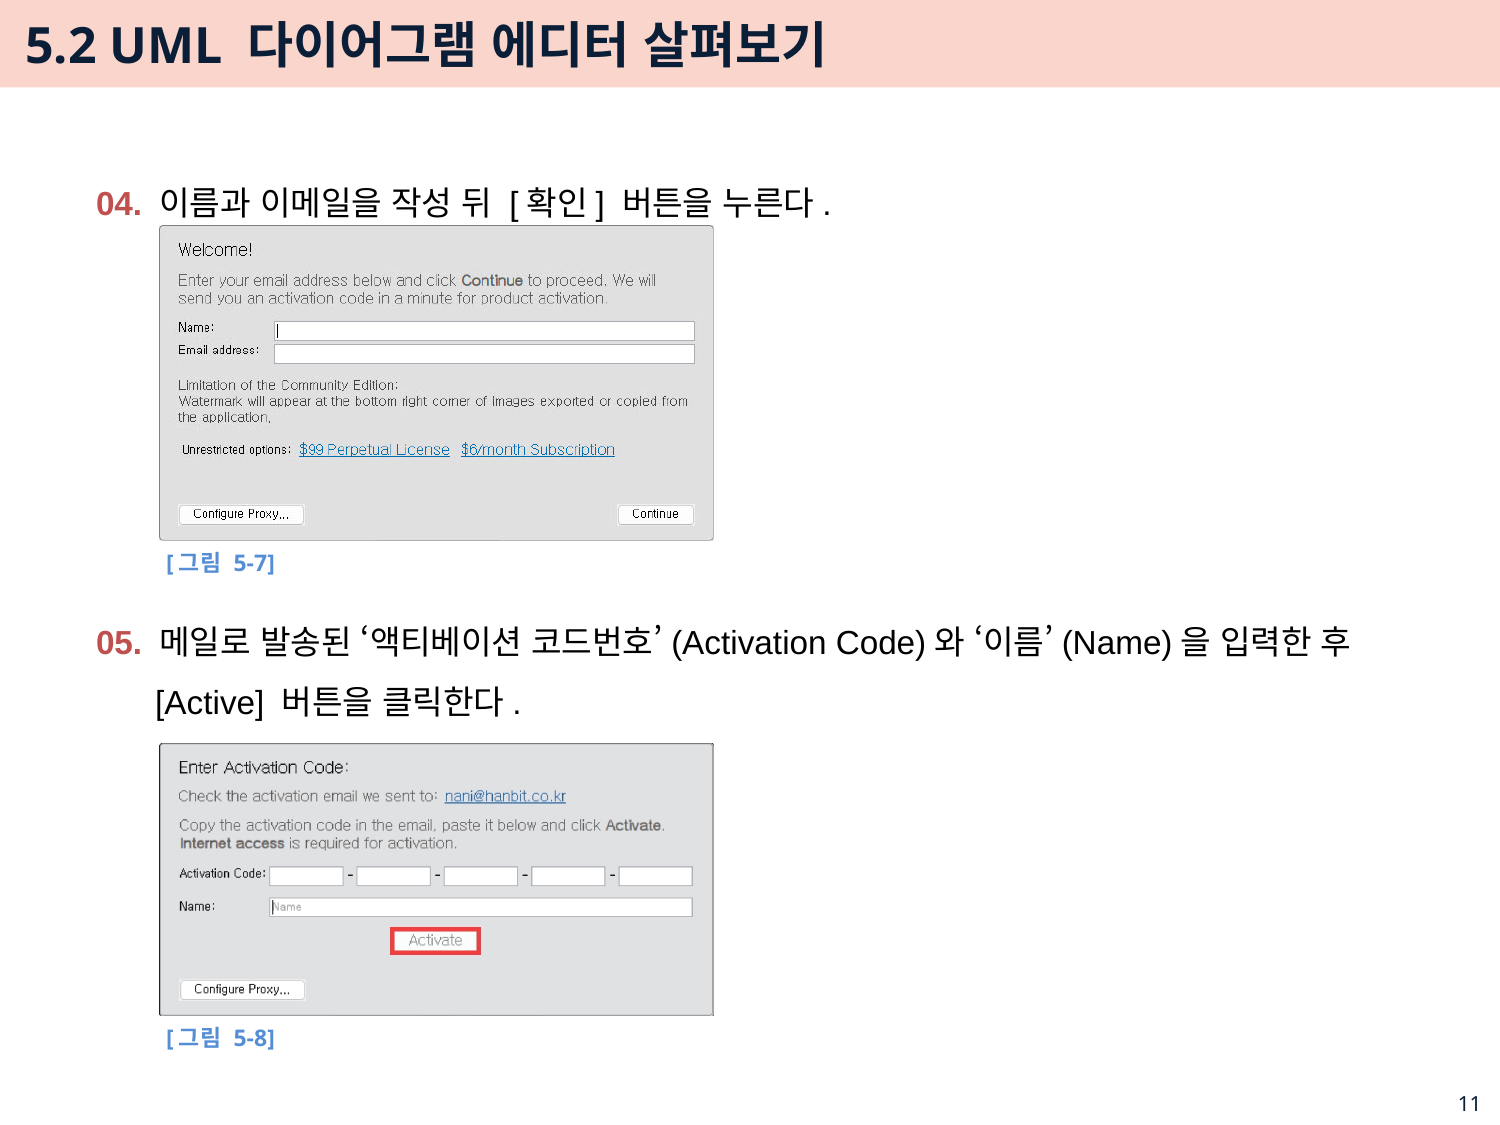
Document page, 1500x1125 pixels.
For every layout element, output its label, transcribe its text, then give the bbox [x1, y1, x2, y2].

text_box 04. 이름과 이메일을 작성 뒤 [확인] 버튼을 누른다. 05. 메일로 발송된 ‘액티베이션 코드번호’(Activation Code)와 ‘이름’(Name)을 입력한 후 [Active] 버튼을 클릭한다. [81, 154, 1453, 786]
picture [159, 225, 714, 541]
text_box [그림 5-8] [151, 1015, 299, 1059]
picture [159, 743, 714, 1017]
title 5.2 UML 다이어그램 에디터 살펴보기 [10, 4, 1288, 83]
